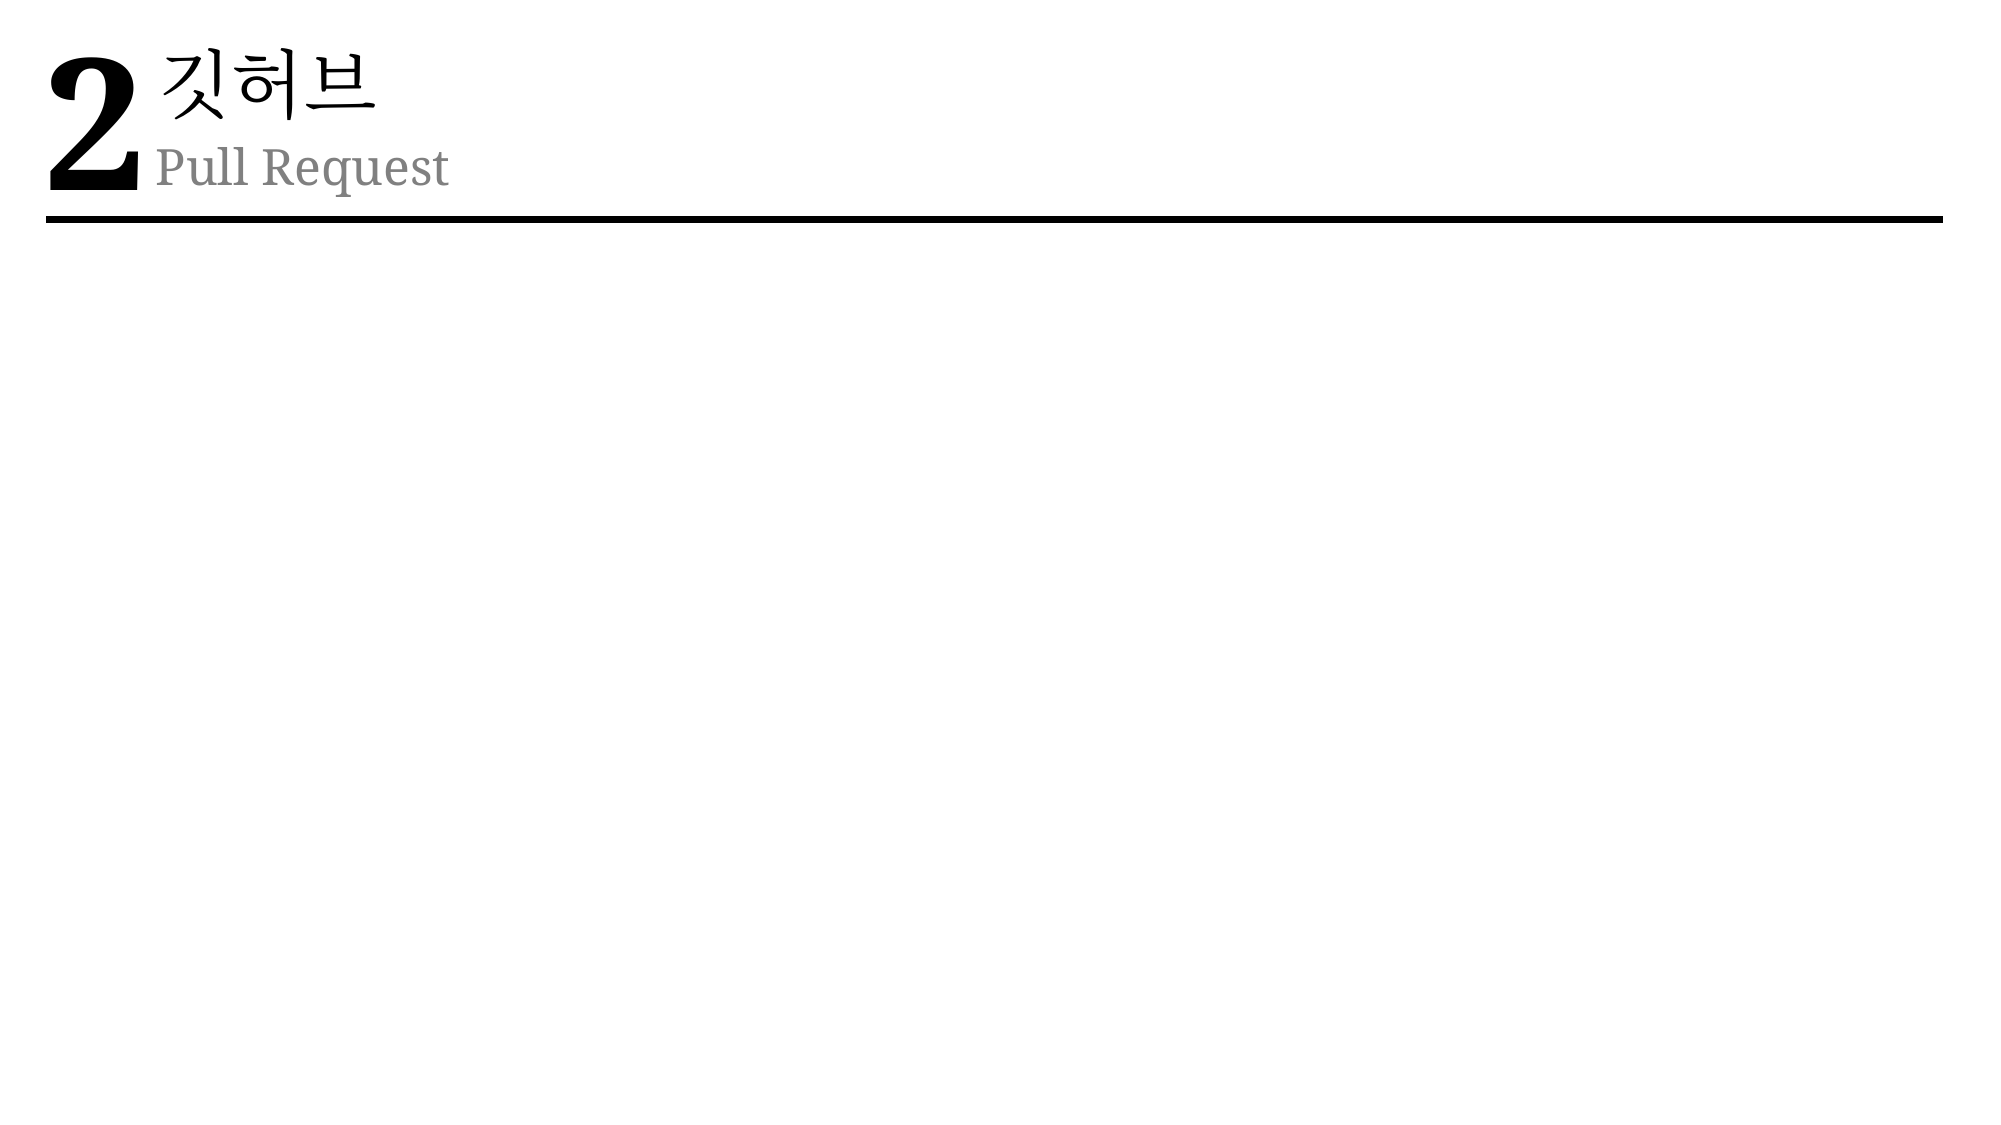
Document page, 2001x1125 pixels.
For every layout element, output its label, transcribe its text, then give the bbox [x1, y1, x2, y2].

text_box Pull Request [141, 128, 466, 203]
text_box 깃허브 [162, 29, 392, 128]
text_box 2 [29, 0, 162, 235]
